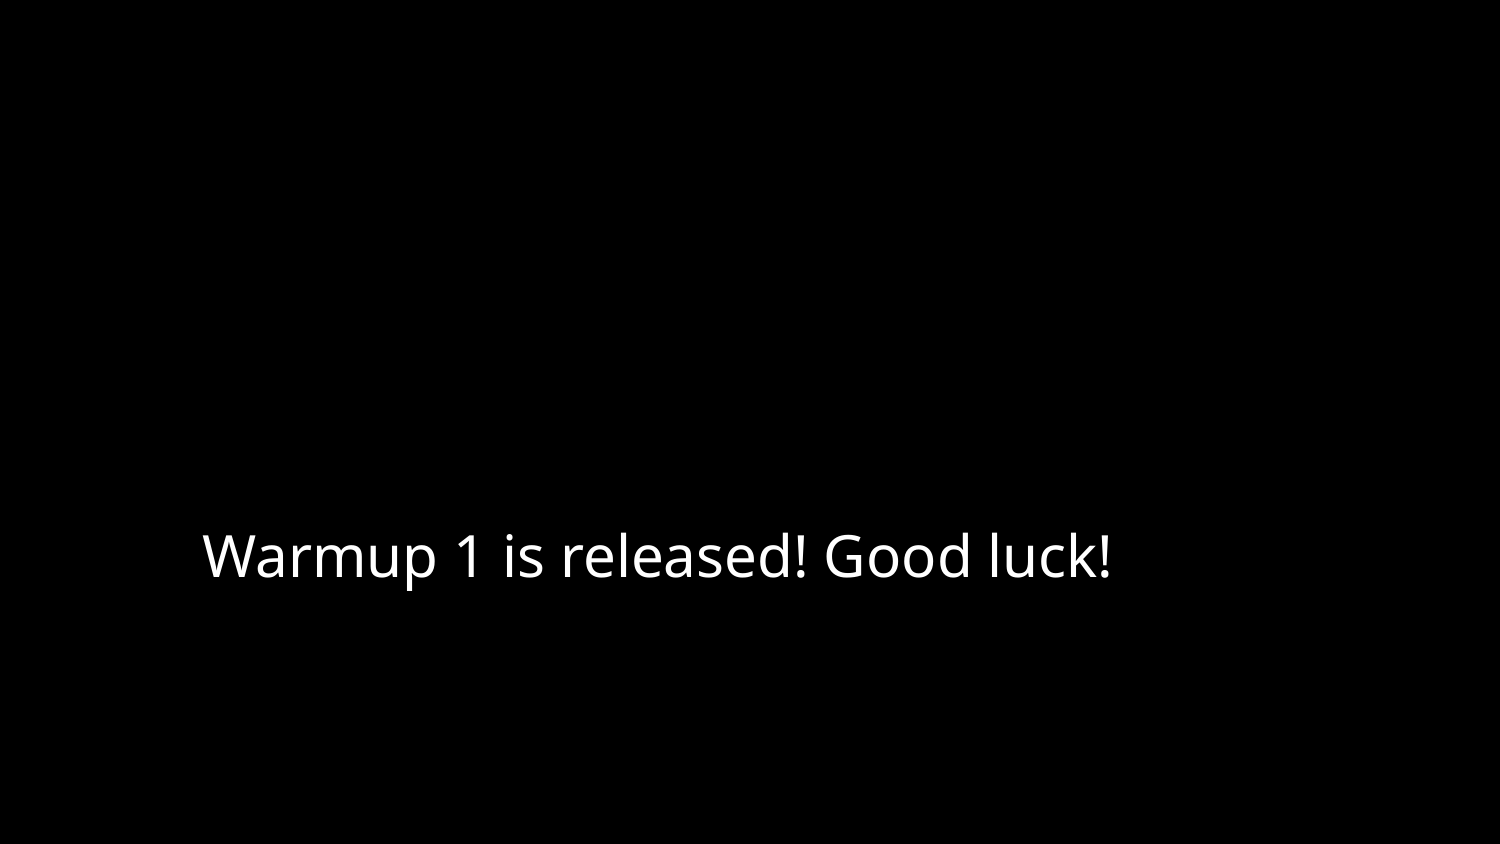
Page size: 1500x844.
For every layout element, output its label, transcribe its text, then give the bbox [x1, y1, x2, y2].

text_box Warmup 1 is released! Good luck! [187, 511, 1313, 647]
